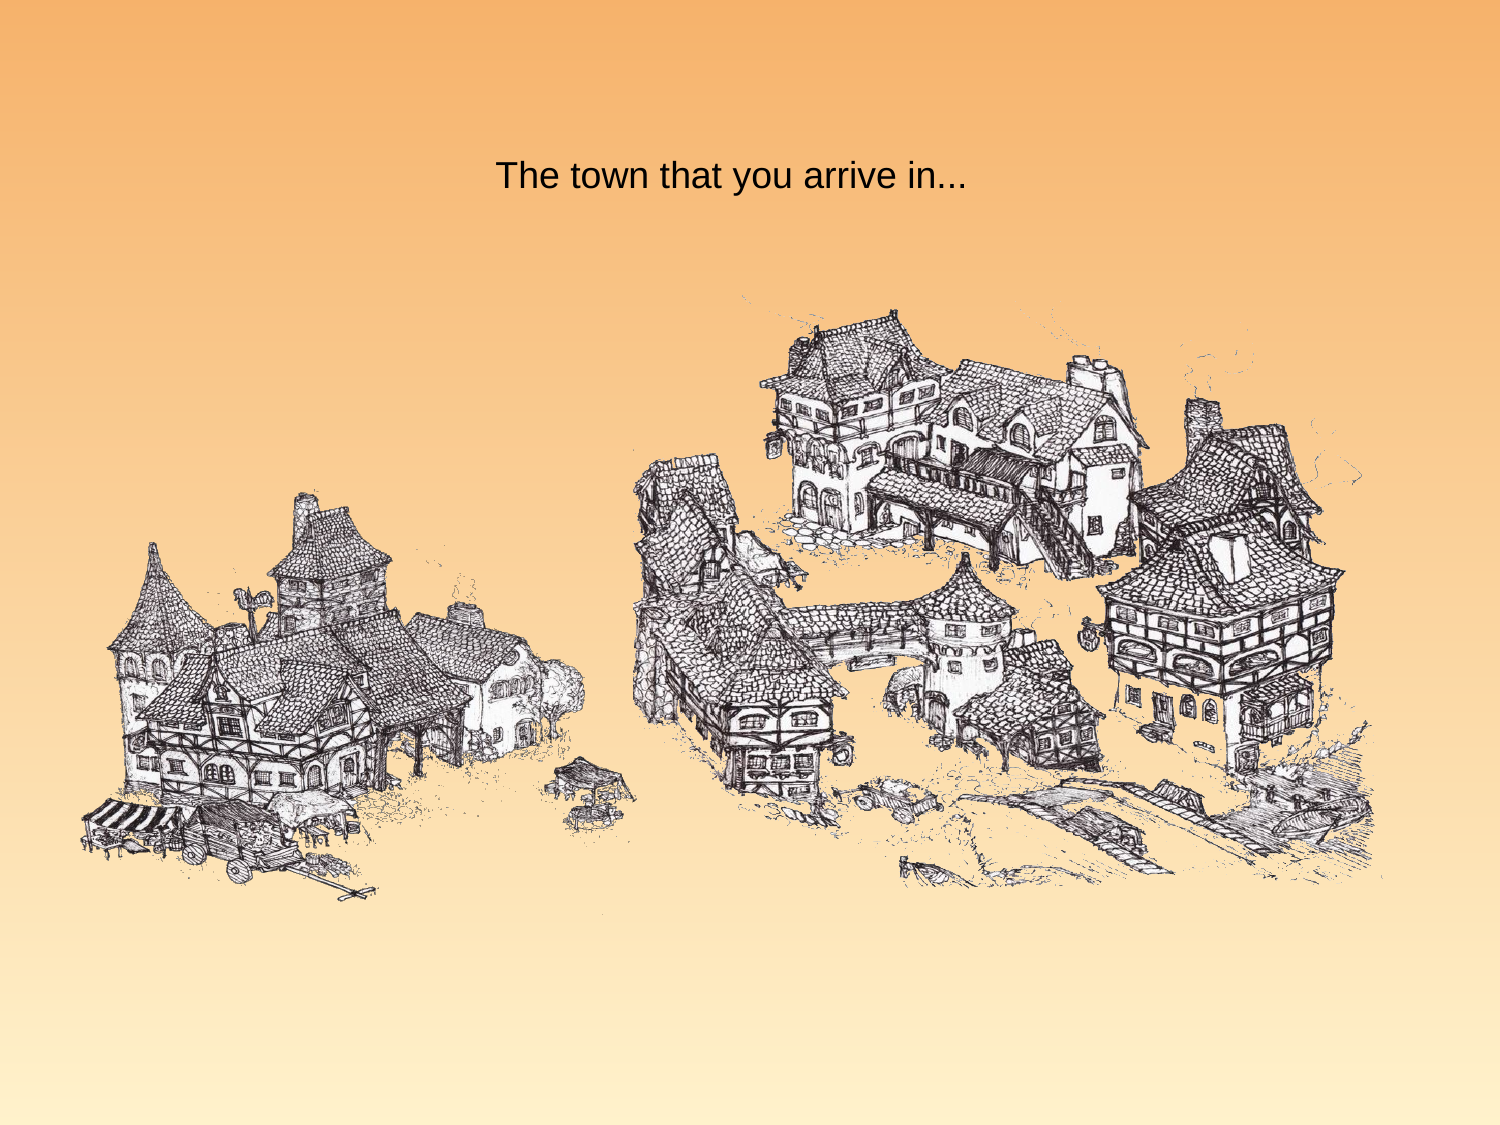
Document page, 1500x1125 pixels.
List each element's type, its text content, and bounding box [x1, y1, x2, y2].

picture [74, 223, 1385, 932]
title The town that you arrive in... [101, 135, 1362, 212]
text_box [59, 54, 1440, 924]
